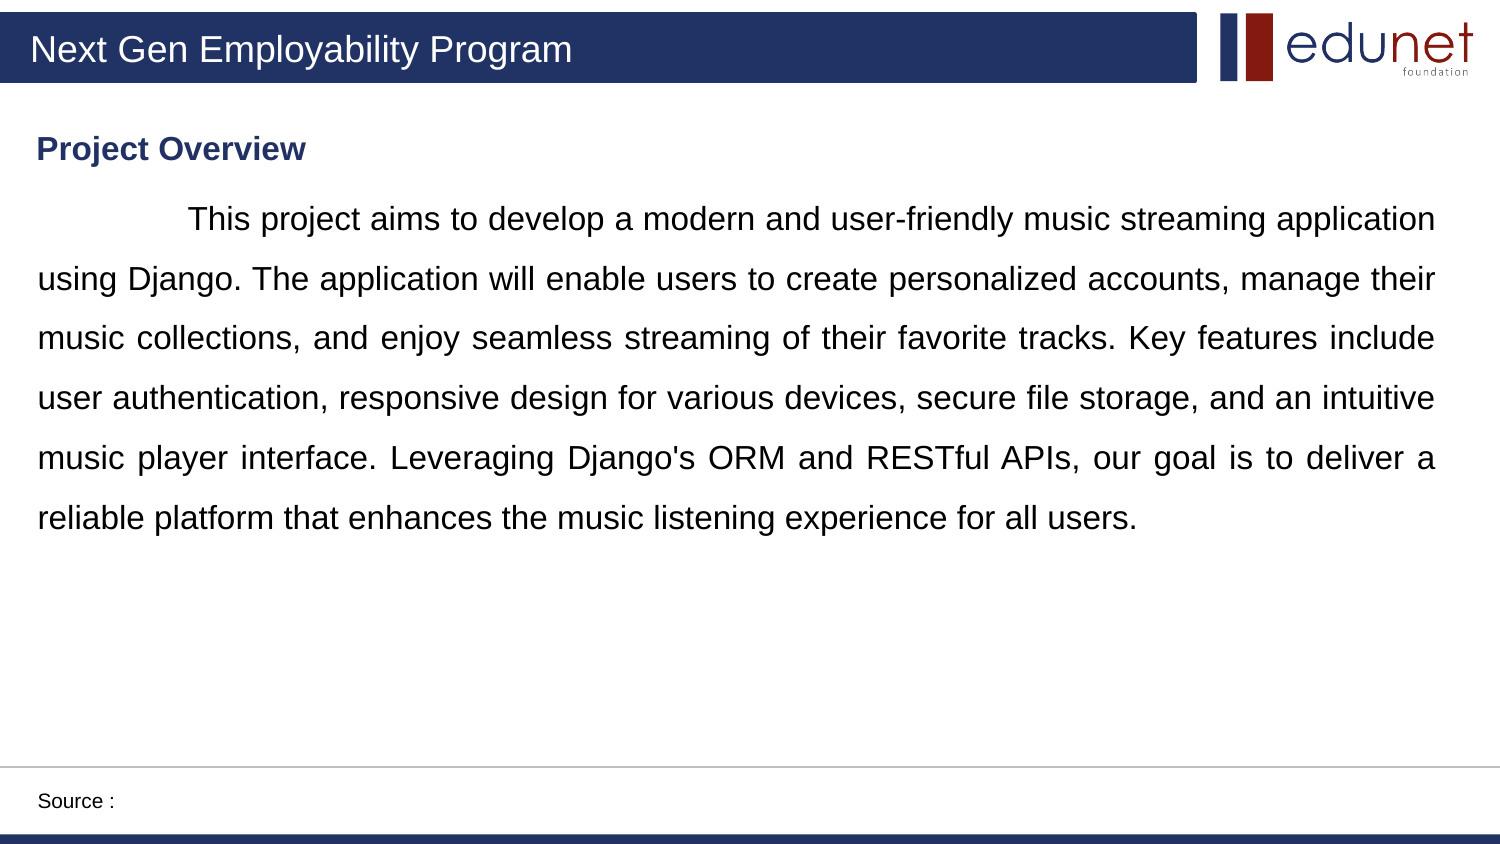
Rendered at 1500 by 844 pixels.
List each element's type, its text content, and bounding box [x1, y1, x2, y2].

title Project Overview [21, 111, 504, 165]
text_box Source : [22, 776, 139, 826]
text_box This project aims to develop a modern and user-friendly music streaming application using Django. The application will enable users to create personalized accounts, manage their music collections, and enjoy seamless streaming of their favorite tracks. Key features include user authentication, responsive design for various devices, secure file storage, and an intuitive music player interface. Leveraging Django's ORM and RESTful APIs, our goal is to deliver a reliable platform that enhances the music listening experience for all users. [22, 169, 1453, 544]
picture [1279, 14, 1482, 83]
